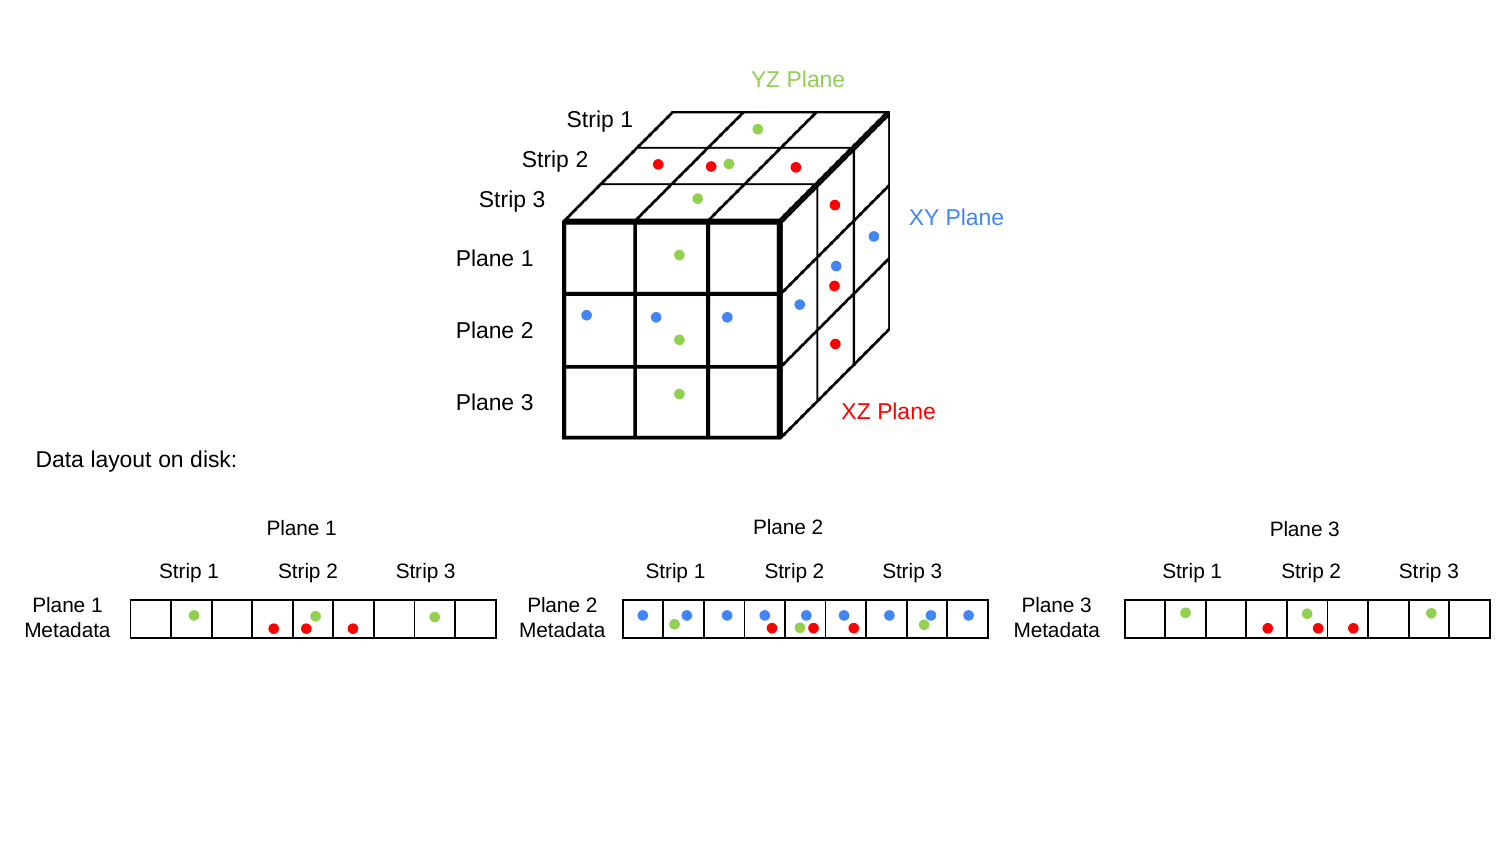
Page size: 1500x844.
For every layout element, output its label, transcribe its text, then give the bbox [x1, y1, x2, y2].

table_header [826, 601, 865, 637]
text_box Strip 1 [630, 549, 721, 590]
text_box [806, 620, 821, 636]
text_box Strip 1 [551, 97, 649, 137]
table_header [213, 601, 251, 637]
text_box Plane 2 [441, 308, 549, 351]
table_header [664, 601, 703, 637]
text_box Plane 3 Metadata [998, 584, 1115, 650]
text_box Plane 2 Metadata [504, 584, 621, 650]
text_box Strip 2 [507, 137, 557, 177]
table_header [1369, 601, 1408, 637]
table_header [456, 601, 495, 637]
text_box YZ Plane [736, 57, 861, 100]
text_box Strip 3 [464, 177, 557, 220]
table_header [948, 601, 987, 637]
text_box [792, 620, 807, 636]
text_box XZ Plane [895, 389, 951, 432]
table_header [1126, 601, 1164, 637]
text_box Strip 3 [1384, 549, 1474, 590]
table_header [1450, 601, 1489, 637]
text_box Strip 1 [144, 549, 234, 590]
table_header [705, 601, 744, 637]
table_header [375, 601, 414, 637]
table_header [1328, 601, 1367, 637]
text_box [1299, 606, 1315, 622]
table_header [786, 601, 825, 637]
text_box Strip 1 [1147, 549, 1237, 590]
text_box Strip 2 [1266, 549, 1356, 590]
text_box [186, 608, 202, 623]
text_box Plane 1 Metadata [9, 584, 126, 650]
text_box [719, 608, 735, 623]
table_header [1247, 601, 1286, 637]
text_box [1345, 620, 1361, 636]
text_box [923, 608, 939, 623]
table_header [1288, 601, 1327, 637]
text_box [836, 608, 852, 623]
table_header [415, 601, 454, 637]
table_header [334, 601, 373, 637]
table_header [1166, 601, 1205, 637]
text_box [961, 608, 976, 623]
text_box Strip 3 [867, 549, 957, 590]
text_box Plane 1 [251, 507, 352, 547]
text_box [266, 621, 282, 637]
text_box [798, 608, 814, 623]
picture [562, 110, 890, 440]
table_header [624, 601, 662, 637]
text_box [298, 621, 314, 637]
text_box [345, 621, 361, 637]
text_box Plane 2 [738, 506, 838, 547]
table_header [172, 601, 211, 637]
text_box Strip 2 [263, 549, 353, 590]
text_box Strip 3 [381, 549, 471, 590]
table_header [131, 601, 170, 637]
text_box [757, 608, 773, 623]
table_header [294, 601, 332, 637]
text_box [1178, 605, 1193, 621]
text_box [1423, 605, 1439, 621]
text_box [635, 608, 651, 623]
text_box [846, 620, 862, 636]
text_box [916, 617, 932, 633]
text_box XY Plane [895, 195, 1020, 238]
table_header [253, 601, 292, 637]
table_header [908, 601, 946, 637]
text_box [1260, 620, 1276, 636]
text_box [882, 608, 897, 623]
table_header [745, 601, 784, 637]
text_box Plane 3 [1254, 508, 1355, 549]
text_box [1310, 620, 1326, 636]
table_header [1410, 601, 1448, 637]
text_box [679, 608, 695, 623]
text_box Plane 3 [441, 380, 549, 423]
text_box [308, 608, 323, 624]
table_header [1207, 601, 1245, 637]
text_box [764, 620, 780, 636]
text_box [427, 609, 443, 625]
text_box Strip 2 [749, 549, 840, 590]
text_box Data layout on disk: [20, 437, 253, 480]
table_header [867, 601, 906, 637]
text_box [667, 616, 682, 632]
text_box Plane 1 [441, 236, 549, 279]
